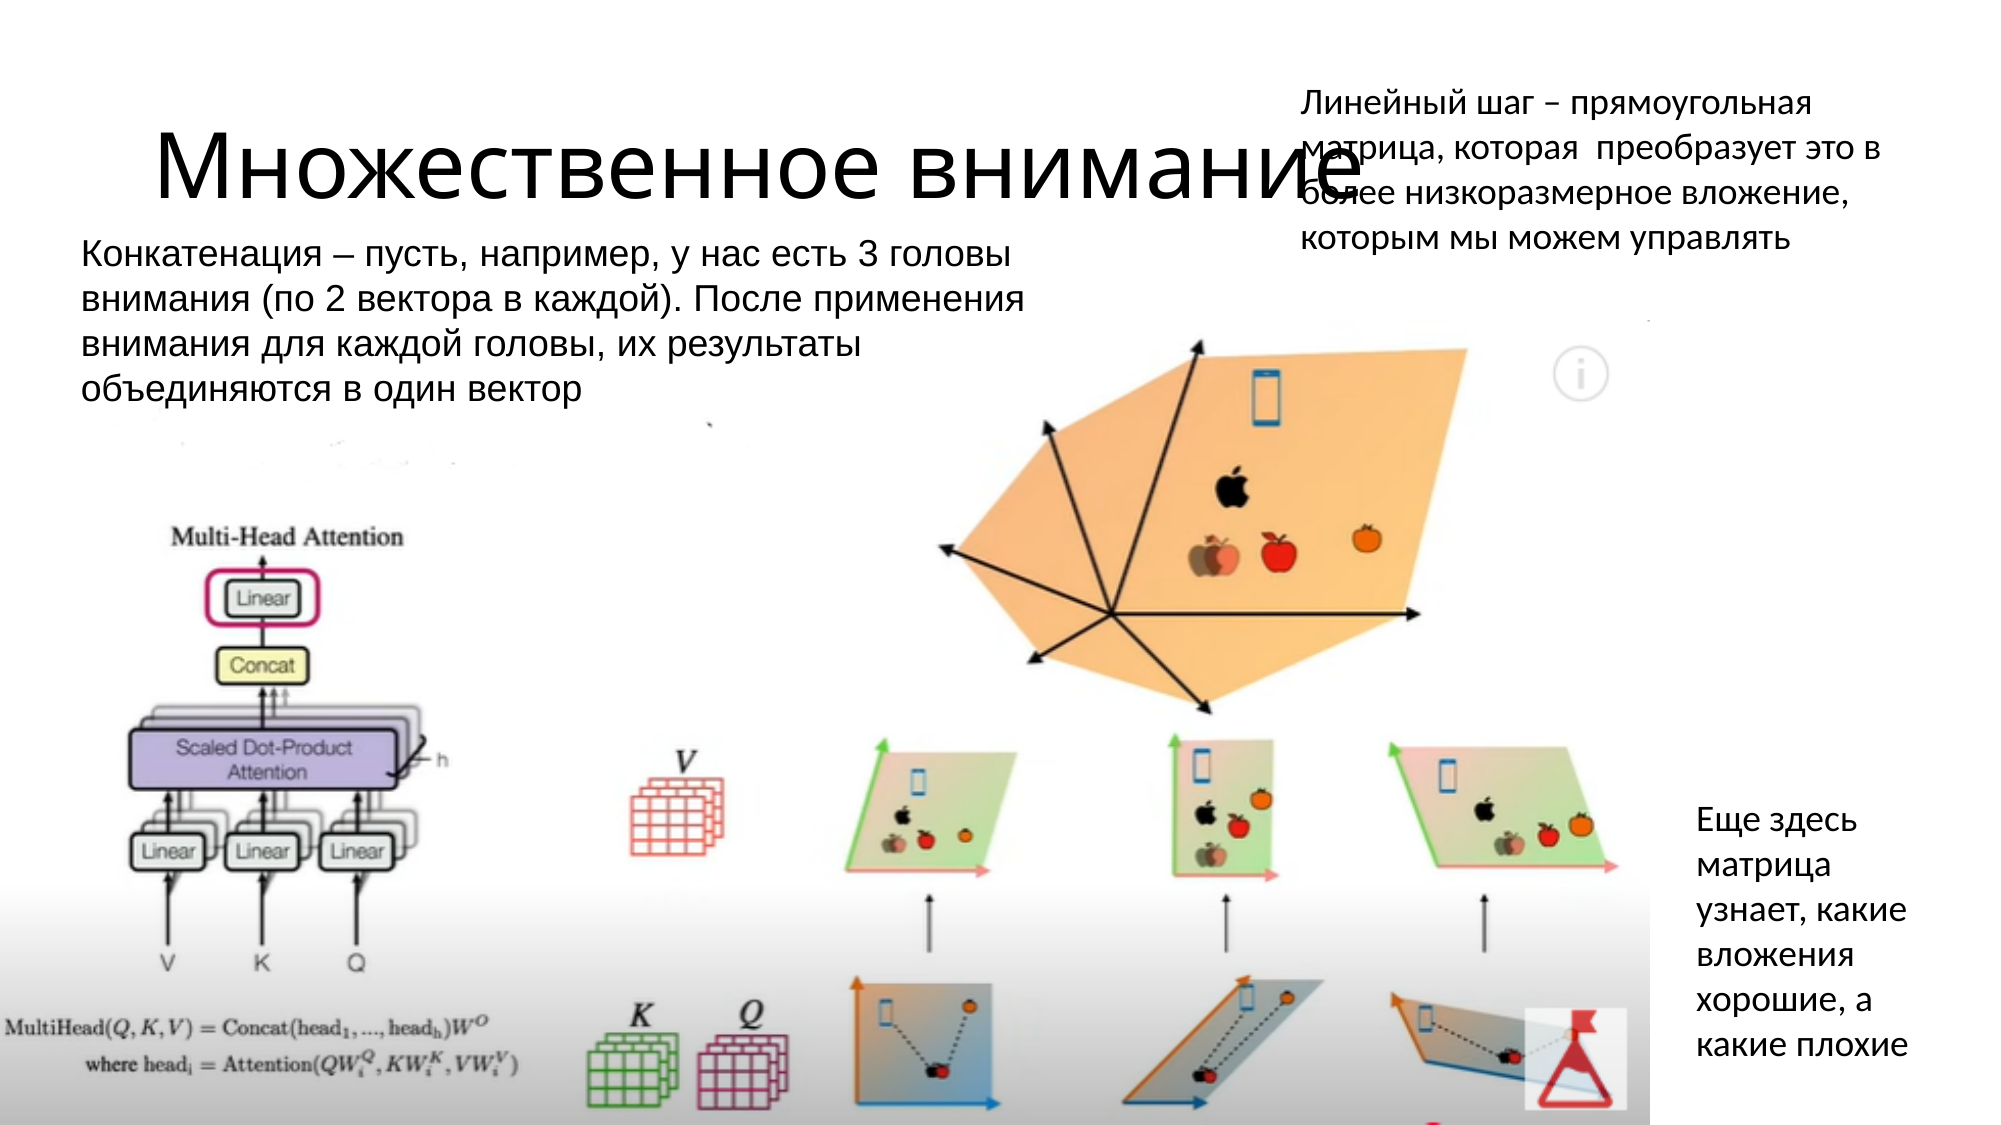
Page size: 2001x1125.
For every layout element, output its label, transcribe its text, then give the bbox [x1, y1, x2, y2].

title Множественное внимание [137, 59, 1863, 278]
text_box Еще здесь матрица узнает, какие вложения хорошие, а какие плохие [1681, 787, 1942, 1072]
text_box Линейный шаг – прямоугольная матрица, которая преобразует это в более низкоразмерное вложение, которым мы можем управлять [1285, 70, 1907, 265]
text_box Конкатенация – пусть, например, у нас есть 3 головы внимания (по 2 вектора в каждой). После применения внимания для каждой головы, их результаты объединяются в один вектор [66, 221, 1066, 320]
picture [0, 320, 1650, 1125]
